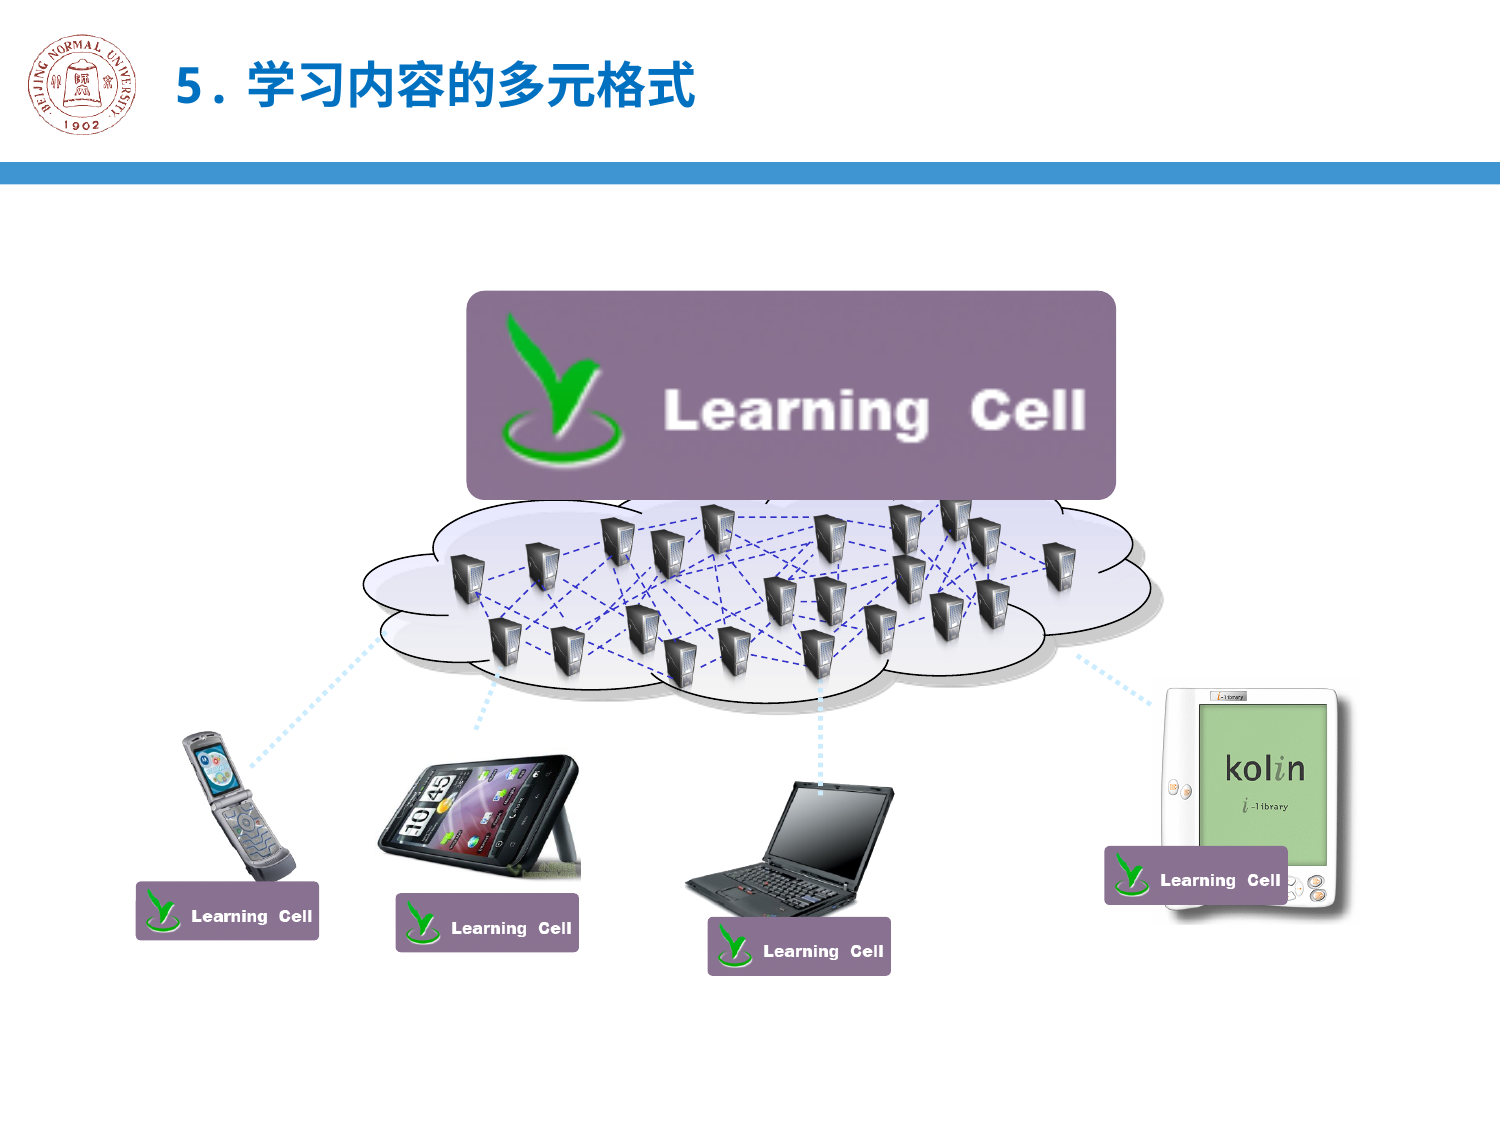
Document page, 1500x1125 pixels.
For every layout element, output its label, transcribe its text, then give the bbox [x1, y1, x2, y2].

picture [600, 516, 635, 584]
picture [650, 529, 685, 596]
picture [487, 616, 522, 684]
text_box [727, 644, 798, 704]
picture [700, 504, 735, 571]
picture [762, 576, 797, 643]
picture [625, 604, 660, 671]
picture [678, 766, 904, 977]
picture [395, 892, 580, 953]
picture [375, 748, 581, 882]
picture [135, 729, 320, 941]
picture [466, 290, 1117, 646]
picture [717, 626, 751, 693]
picture [800, 513, 847, 696]
text_box 5.学习内容的多元格式 [159, 45, 1028, 121]
picture [929, 591, 964, 659]
picture [550, 626, 585, 693]
text_box [901, 509, 1151, 676]
picture [862, 504, 926, 671]
picture [28, 34, 136, 135]
picture [662, 638, 697, 705]
picture [450, 554, 485, 621]
picture [1042, 541, 1076, 609]
picture [525, 541, 560, 609]
picture [1104, 678, 1360, 926]
text_box [363, 509, 887, 700]
